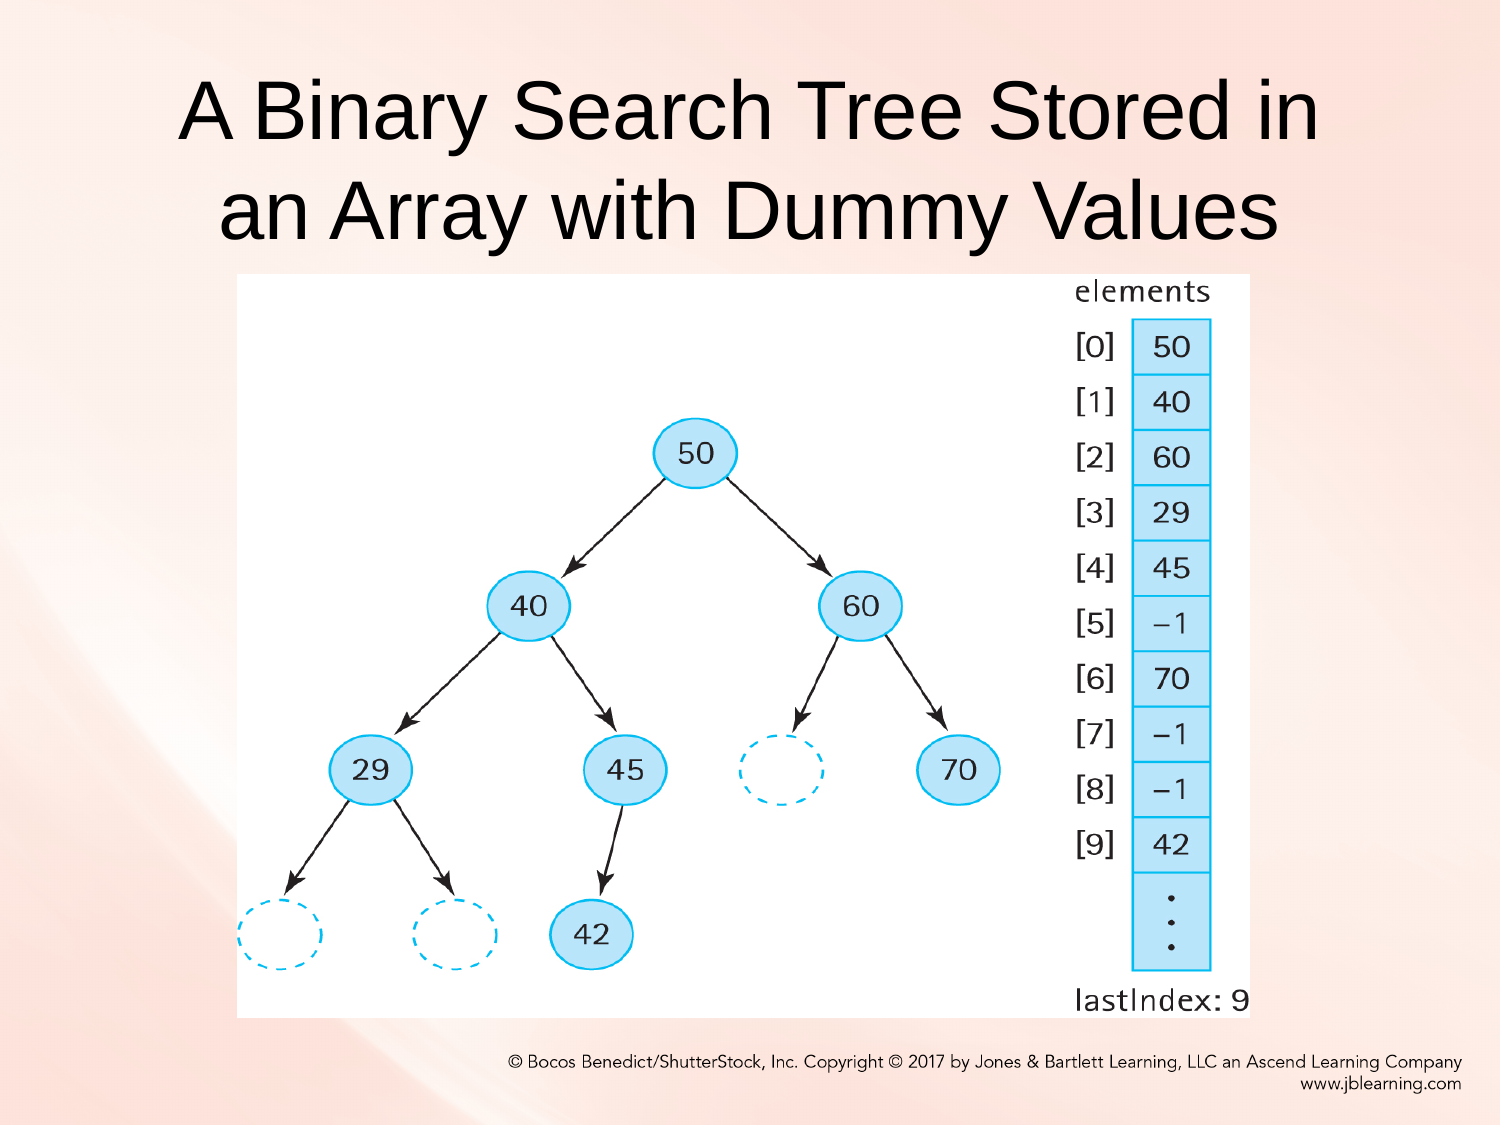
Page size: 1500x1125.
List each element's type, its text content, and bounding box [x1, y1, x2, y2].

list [237, 274, 1251, 1018]
picture [0, 0, 1500, 1125]
title A Binary Search Tree Stored in an Array with Dummy Values [112, 62, 1388, 250]
